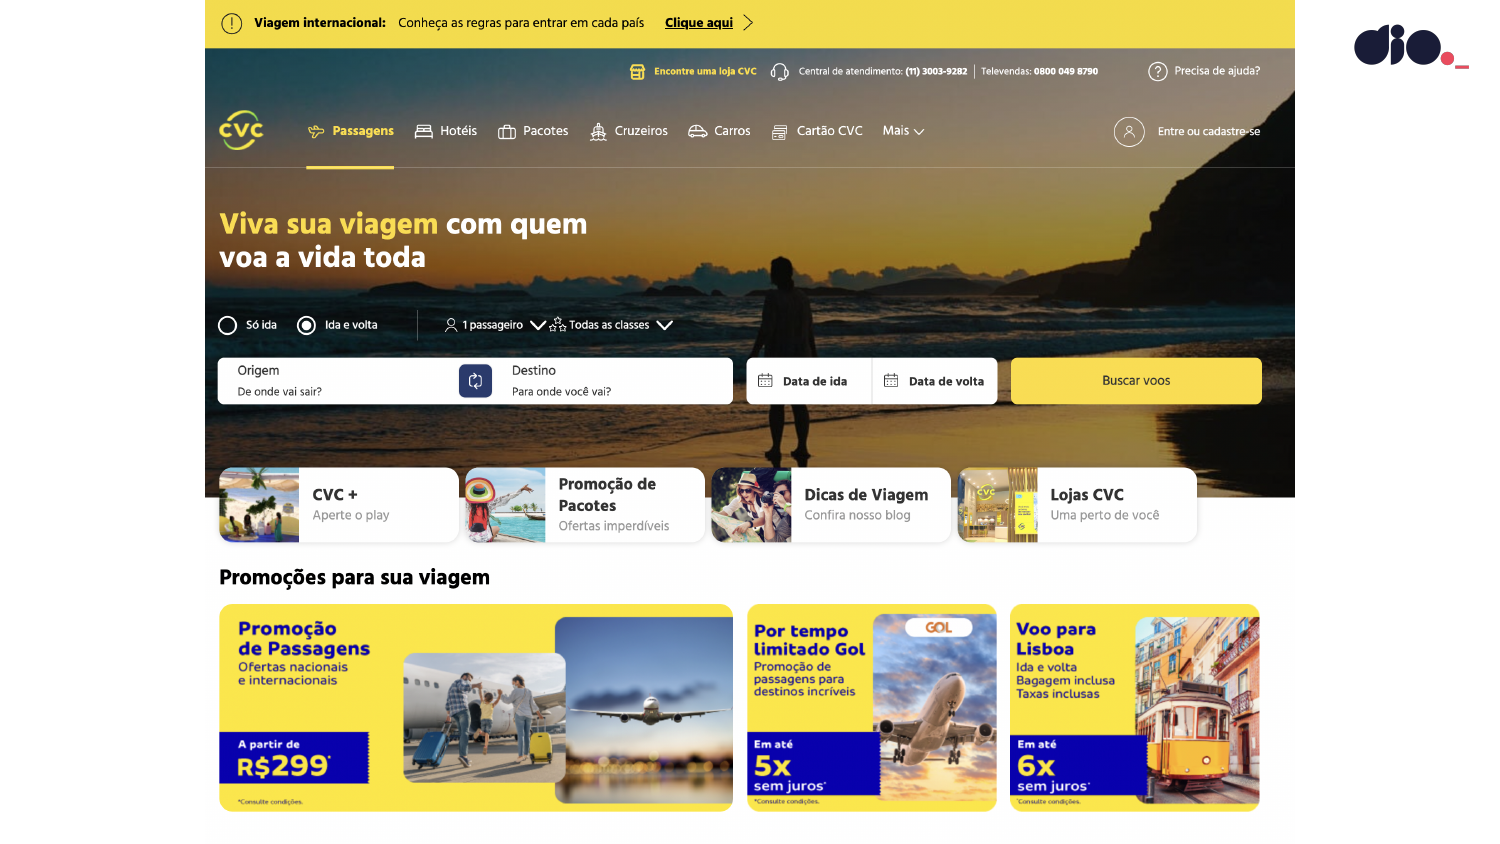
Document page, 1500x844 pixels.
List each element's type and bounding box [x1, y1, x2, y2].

picture [205, 0, 1295, 844]
picture [1339, 15, 1479, 78]
